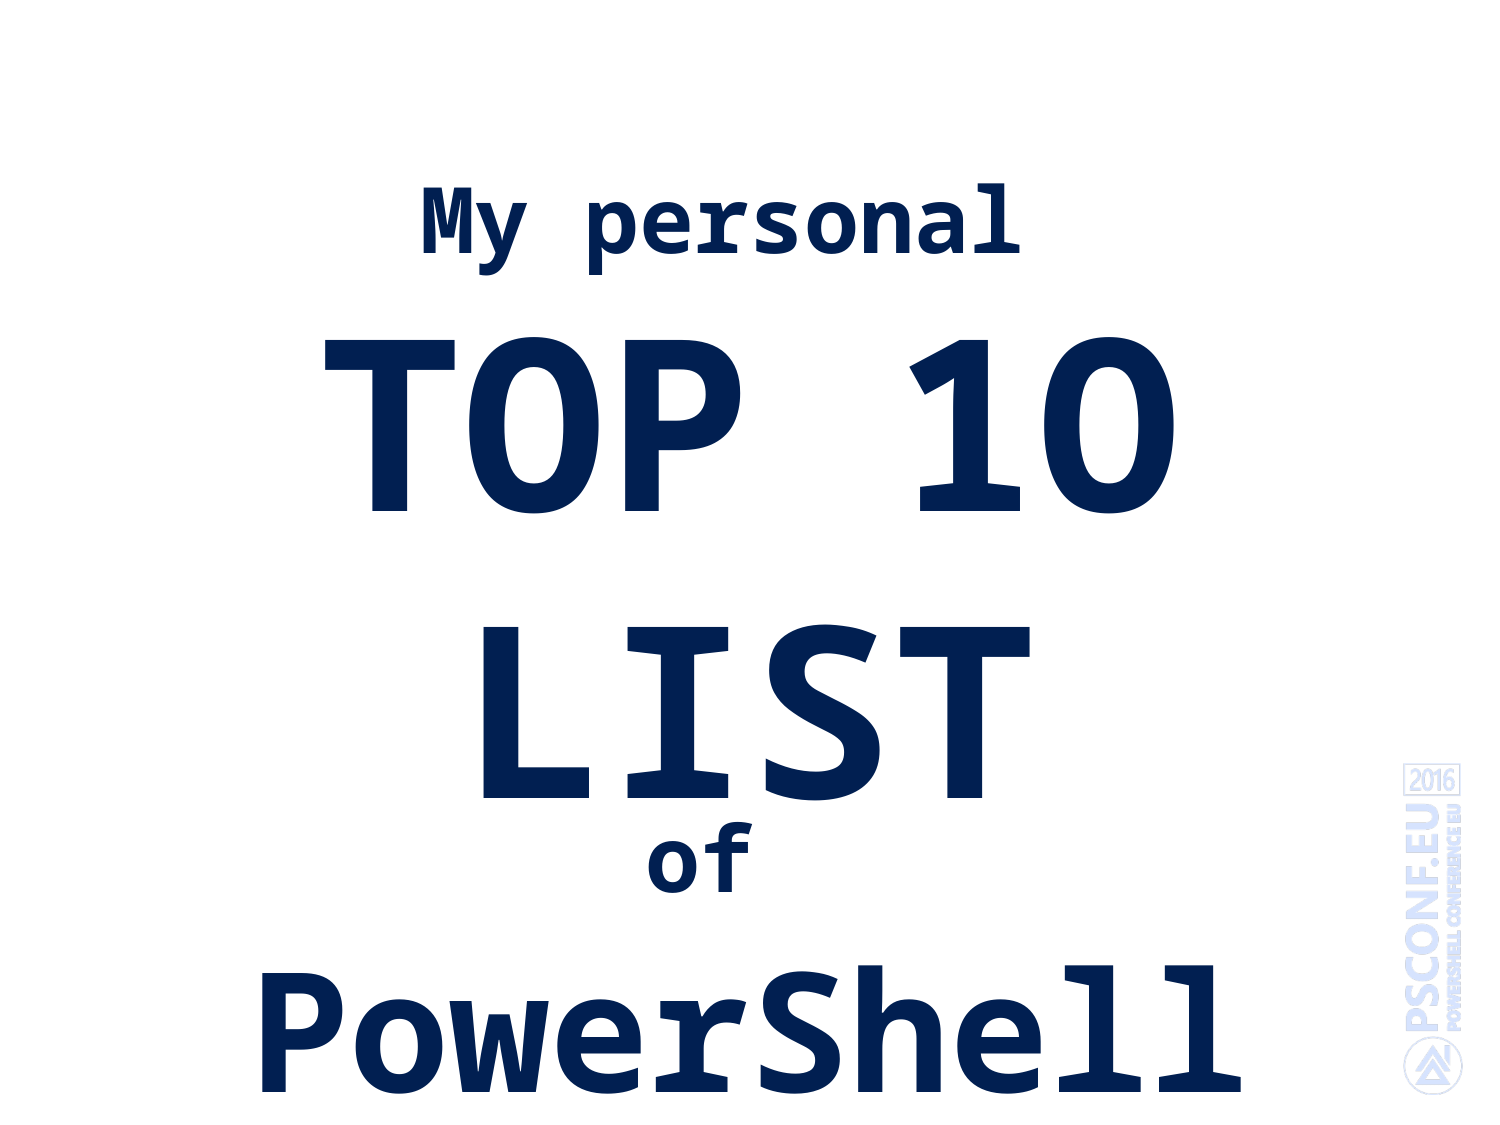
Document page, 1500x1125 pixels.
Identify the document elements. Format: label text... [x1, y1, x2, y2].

text_box My personal TOP 1O LIST of PowerShell annoyances [0, 154, 1500, 1125]
